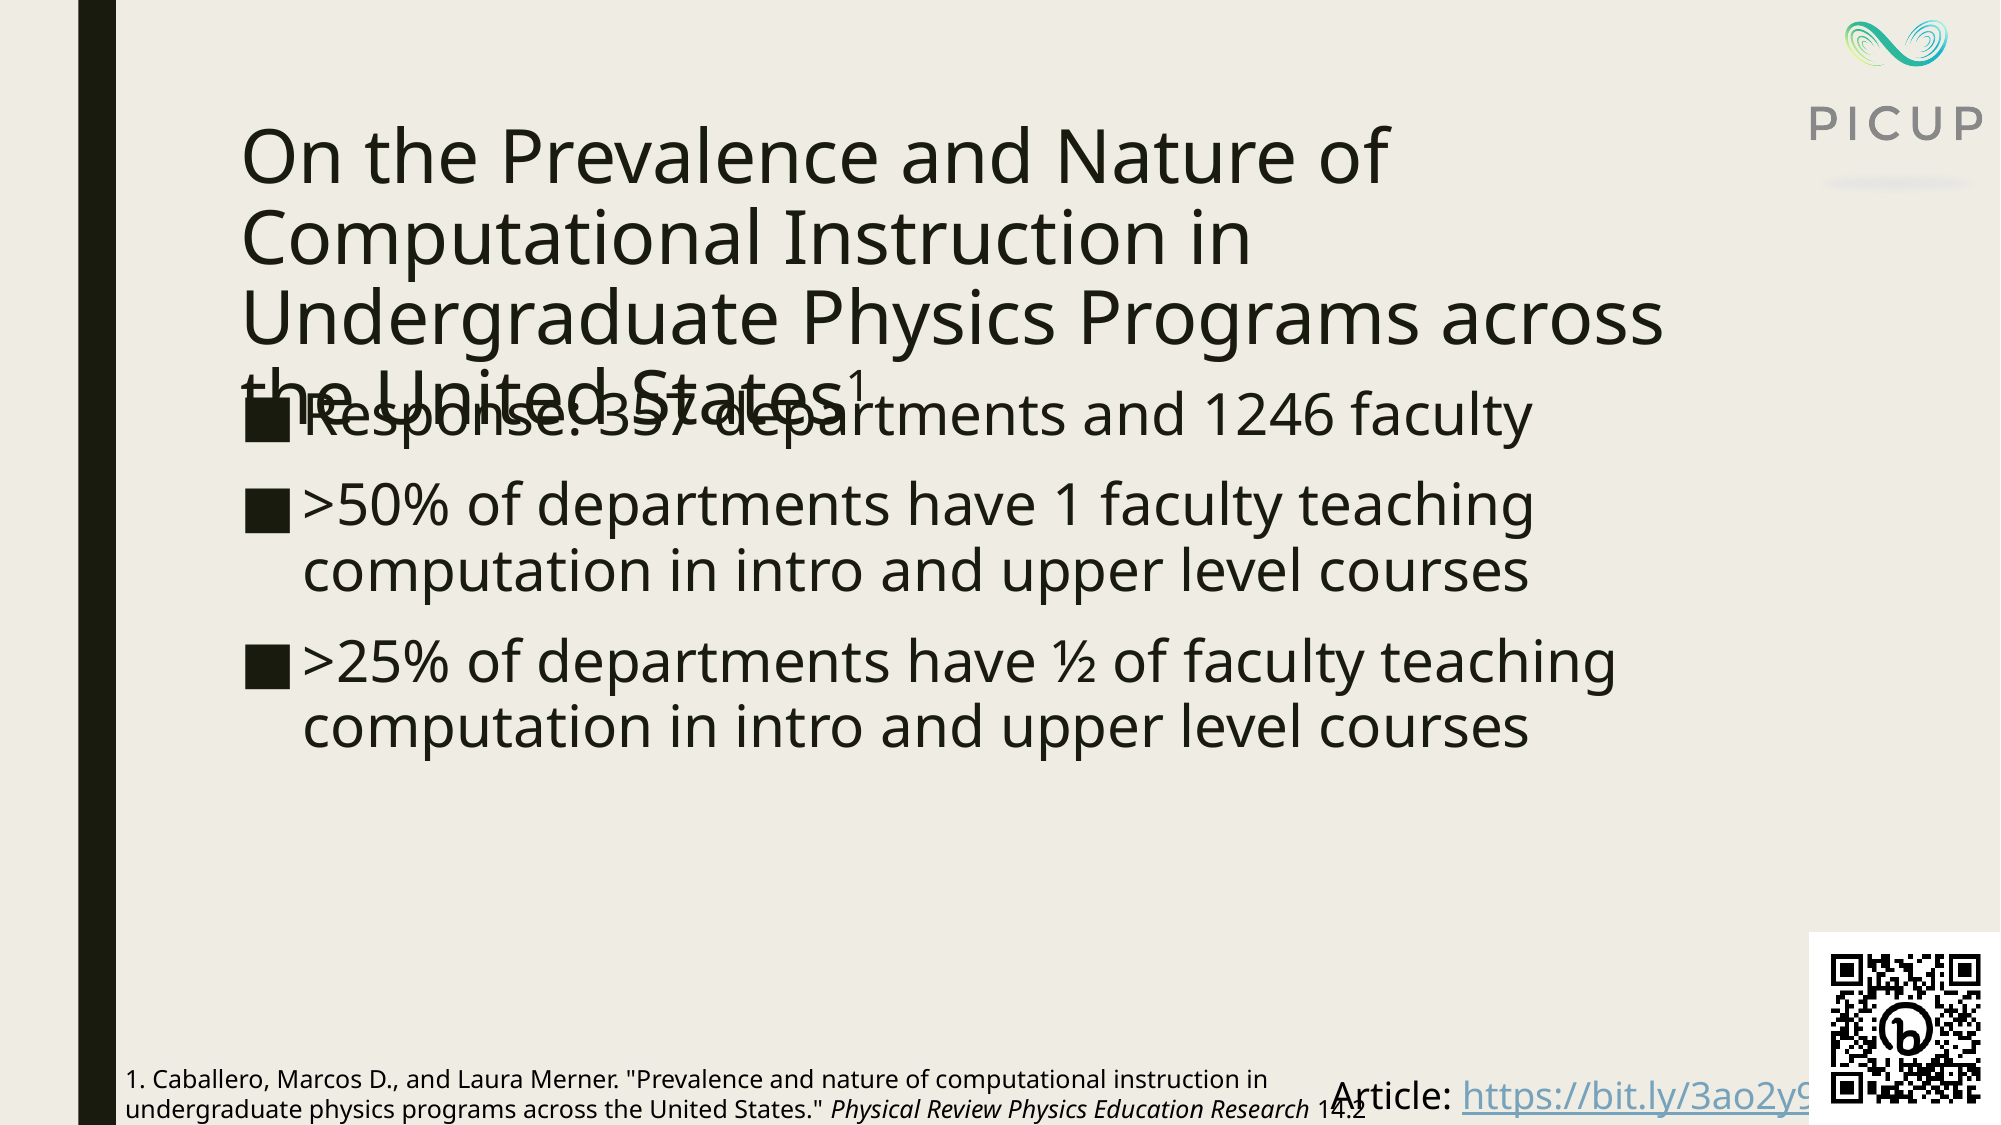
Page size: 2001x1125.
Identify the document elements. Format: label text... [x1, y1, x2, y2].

picture [1755, 0, 2000, 245]
text_box Article: https://bit.ly/3ao2y9v [1416, 1064, 1809, 1125]
list Response: 357 departments and 1246 faculty >50% of departments have 1 faculty teaching computation in intro and upper level courses >25% of departments have ½ of faculty teaching computation in intro and upper level courses [225, 375, 1800, 963]
text_box 1. Caballero, Marcos D., and Laura Merner. "Prevalence and nature of computational instruction in undergraduate physics programs across the United States." Physical Review Physics Education Research 14.2 (2018): 020129. [110, 1056, 1416, 1125]
title On the Prevalence and Nature of Computational Instruction in Undergraduate Physics Programs across the United States1 [225, 112, 1800, 357]
picture [1809, 932, 2000, 1125]
